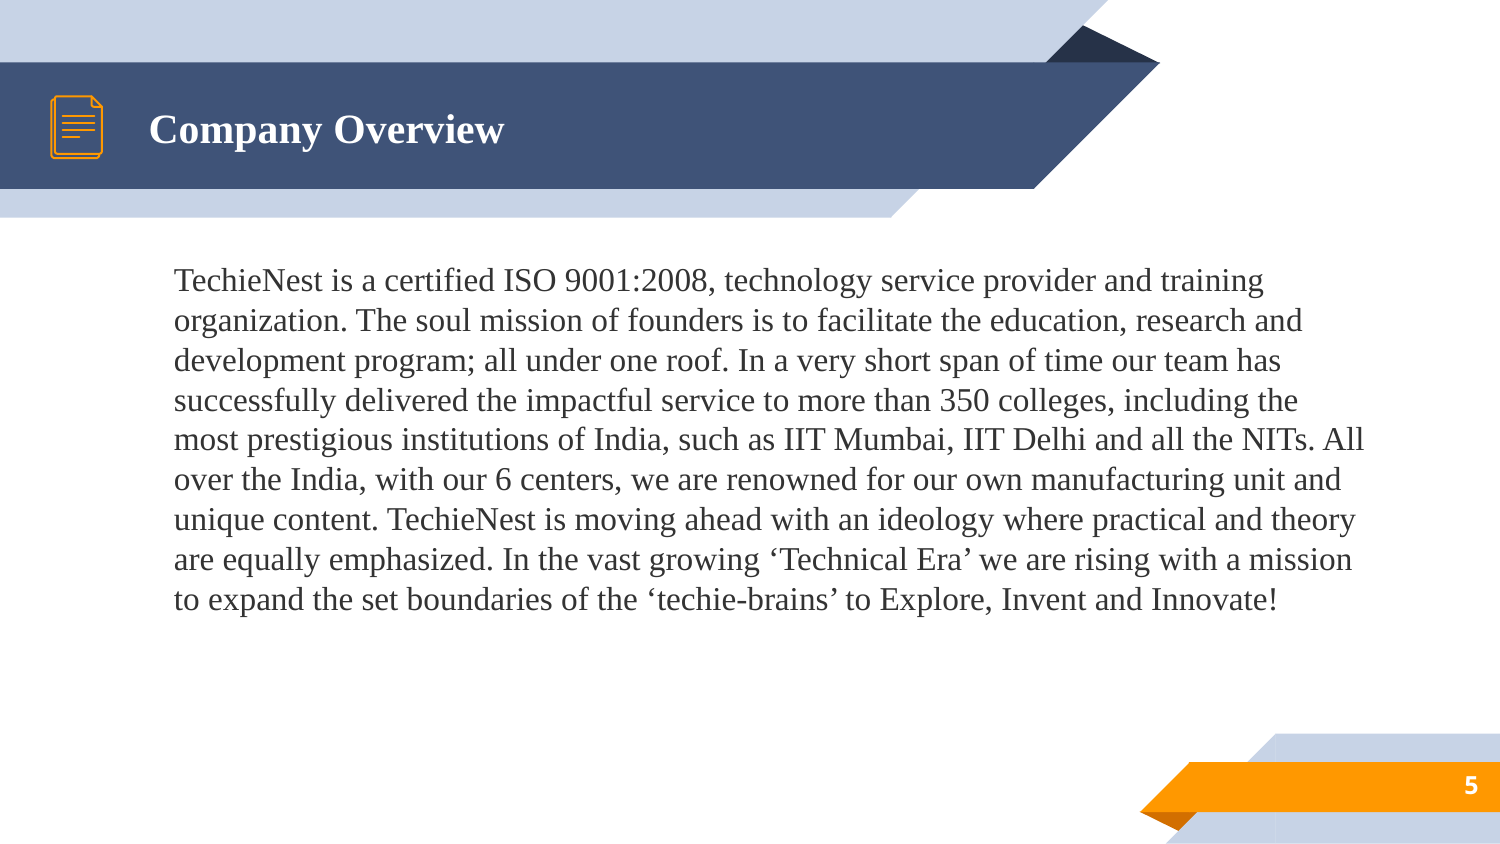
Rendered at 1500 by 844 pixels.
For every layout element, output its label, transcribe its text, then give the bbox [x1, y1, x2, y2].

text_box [50, 96, 103, 159]
title Company Overview [133, 64, 997, 190]
slide_number 5 [1249, 760, 1494, 813]
text_box TechieNest is a certified ISO 9001:2008, technology service provider and training organization. The soul mission of founders is to facilitate the education, research and development program; all under one roof. In a very short span of time our team has successfully delivered the impactful service to more than 350 colleges, including the most prestigious institutions of India, such as IIT Mumbai, IIT Delhi and all the NITs. All over the India, with our 6 centers, we are renowned for our own manufacturing unit and unique content. TechieNest is moving ahead with an ideology where practical and theory are equally emphasized. In the vast growing ‘Technical Era’ we are rising with a mission to expand the set boundaries of the ‘techie-brains’ to Explore, Invent and Innovate! [159, 250, 1385, 625]
